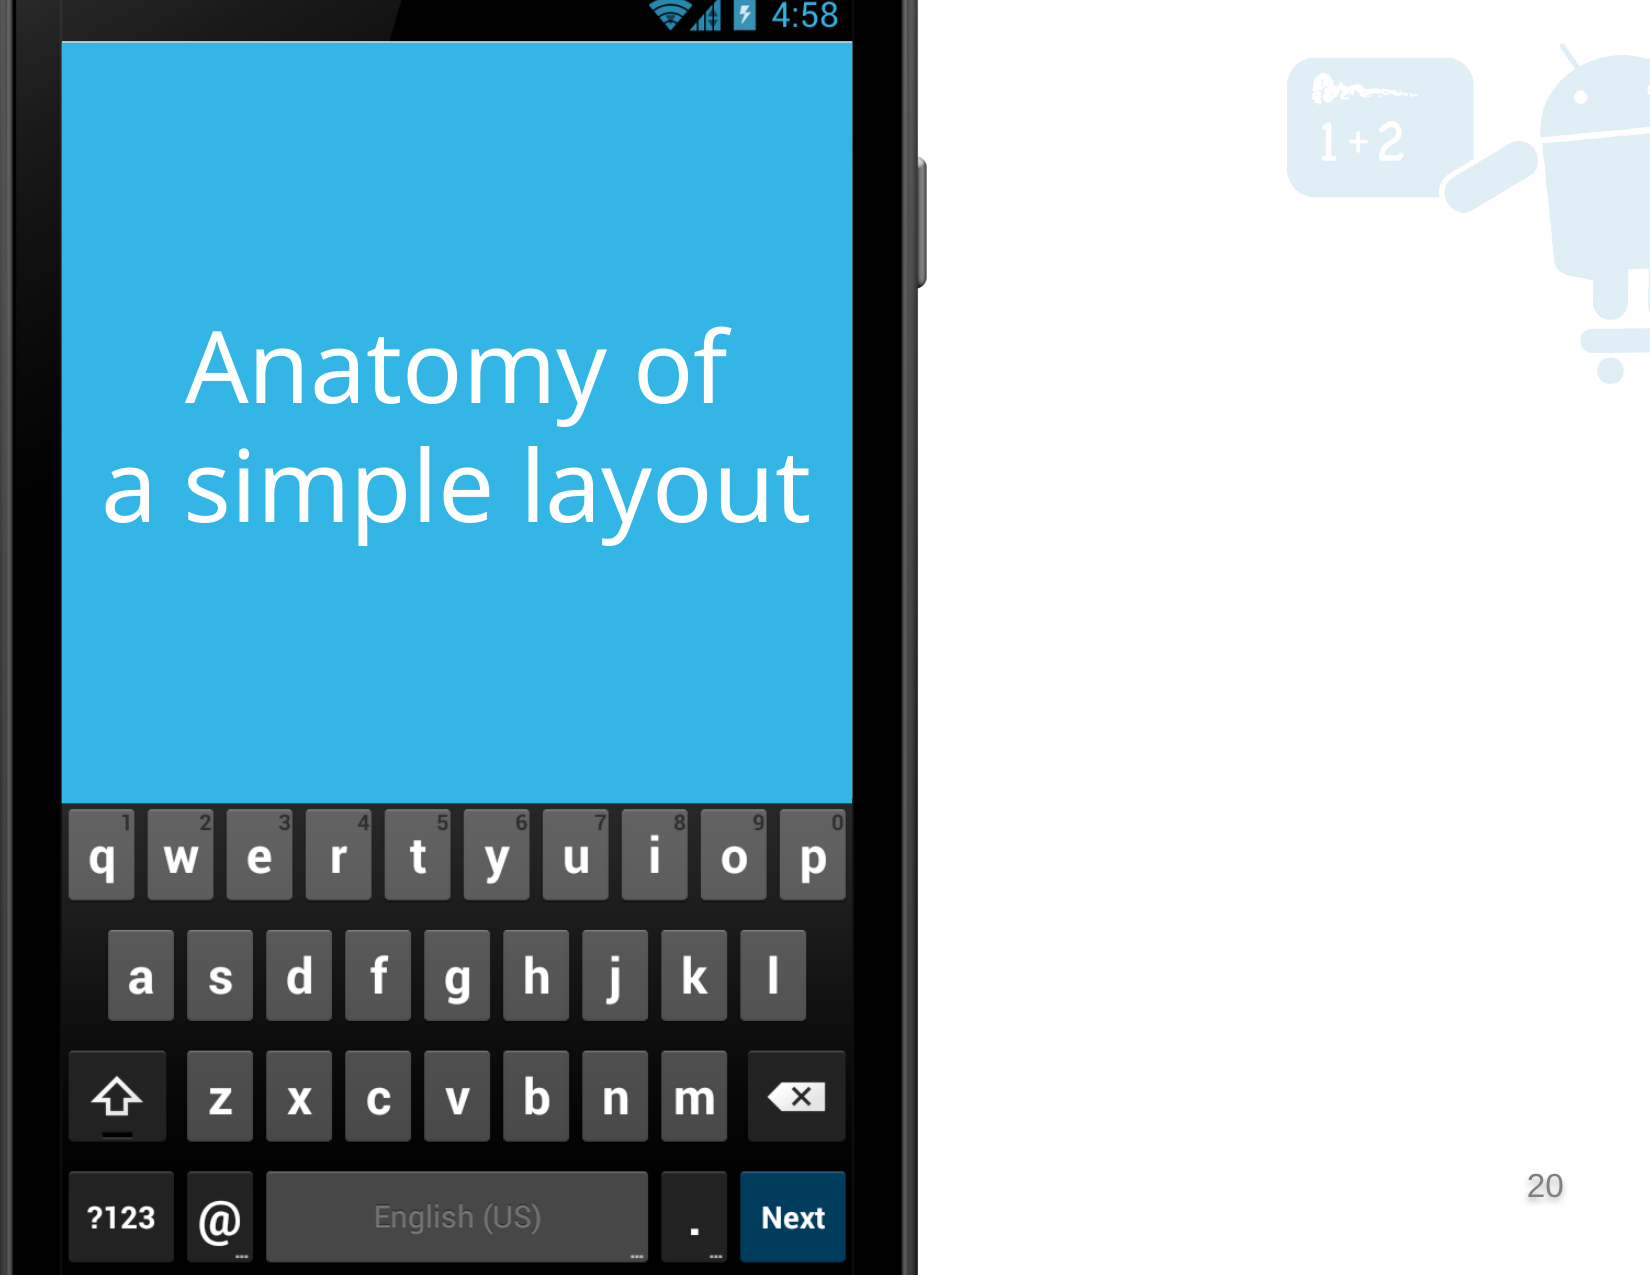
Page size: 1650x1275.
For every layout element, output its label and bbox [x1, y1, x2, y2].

picture [0, 0, 1085, 1275]
